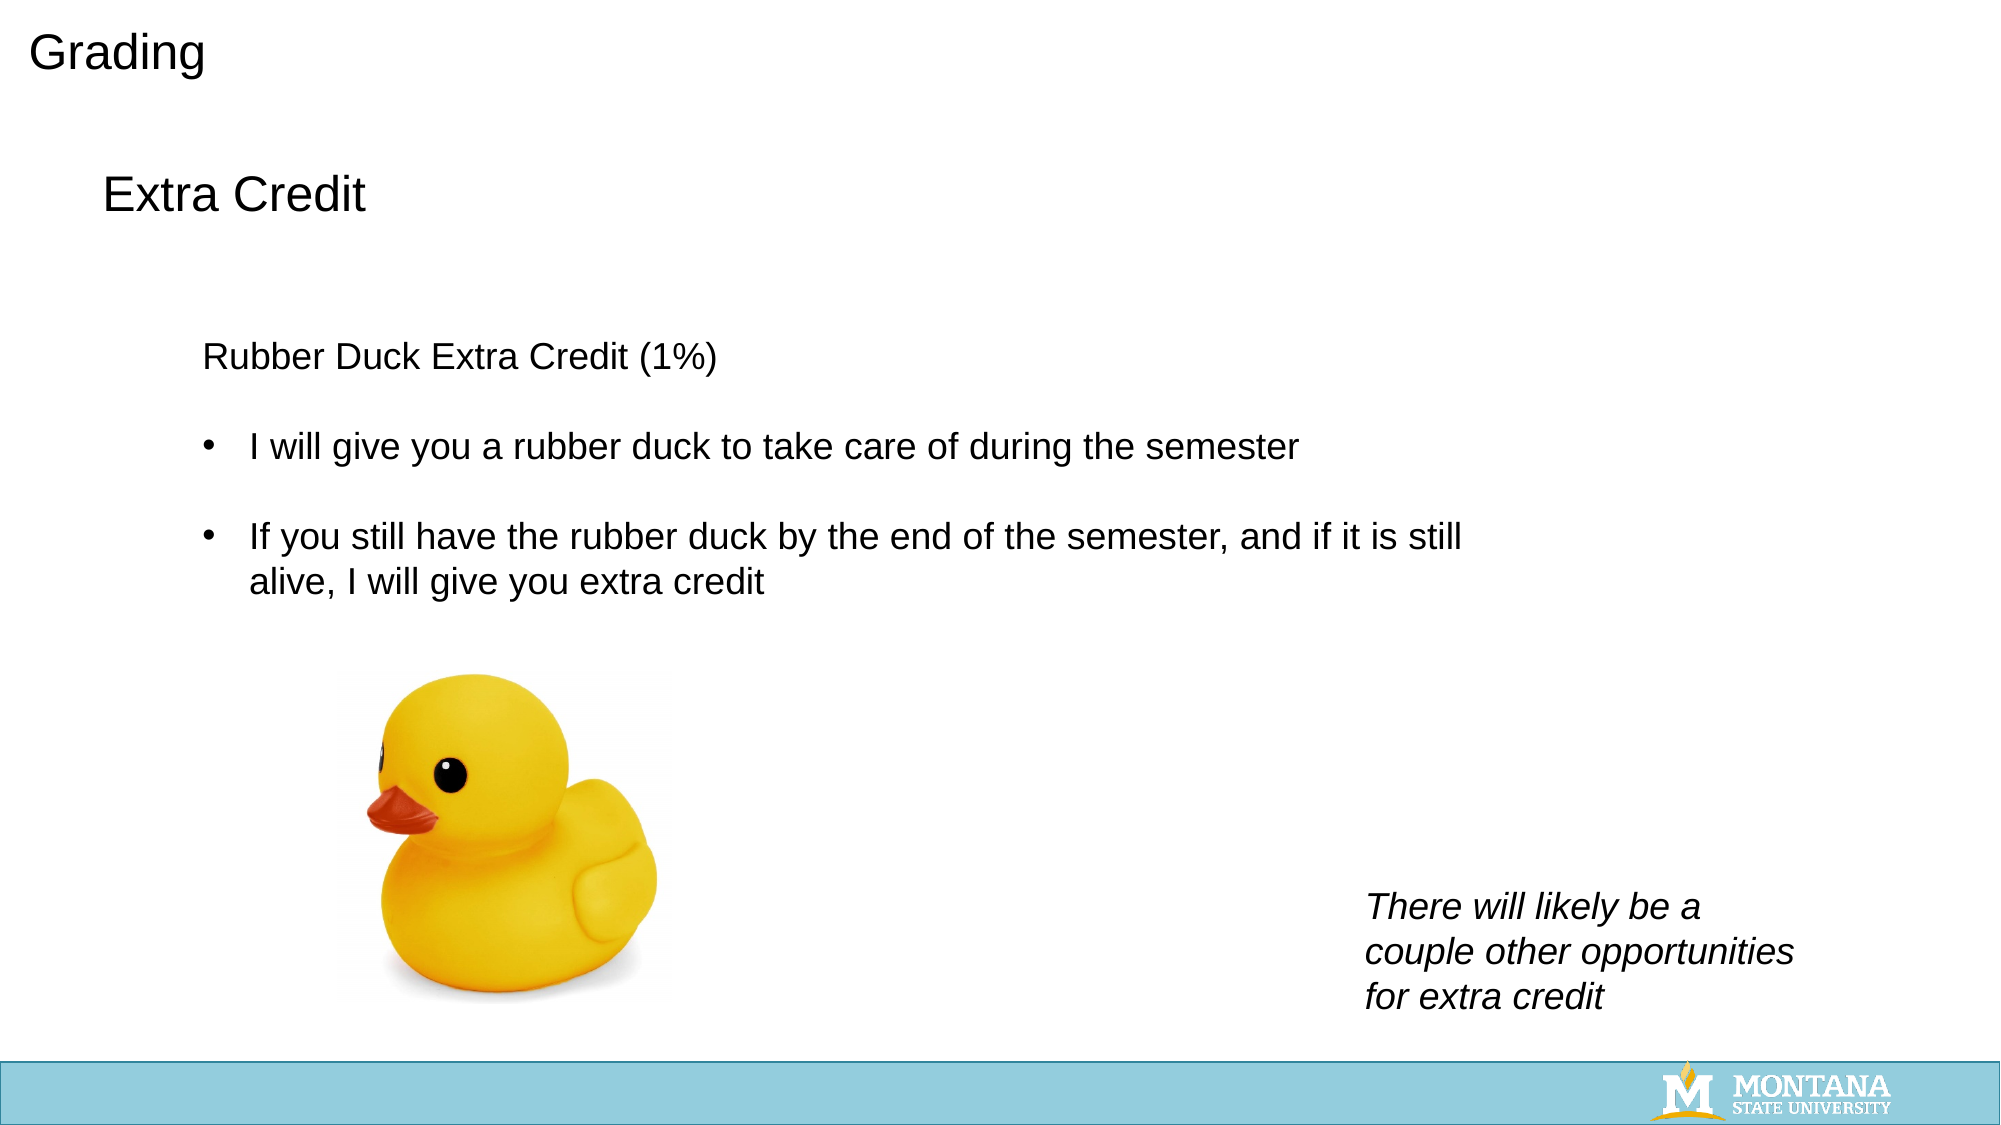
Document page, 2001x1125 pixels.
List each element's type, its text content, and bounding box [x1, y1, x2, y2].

text_box Extra Credit [87, 153, 2000, 409]
text_box There will likely be a couple other opportunities for extra credit [1349, 874, 1832, 1025]
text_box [1892, 1060, 2000, 1125]
text_box Grading [13, 12, 222, 88]
picture [1649, 1060, 1892, 1122]
text_box Rubber Duck Extra Credit (1%) I will give you a rubber duck to take care of during the semester If you still have the rubber duck by the end of the semester, and if it is still alive, I will give you extra credit [187, 324, 1486, 610]
picture [337, 670, 672, 1005]
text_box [0, 1060, 1647, 1125]
